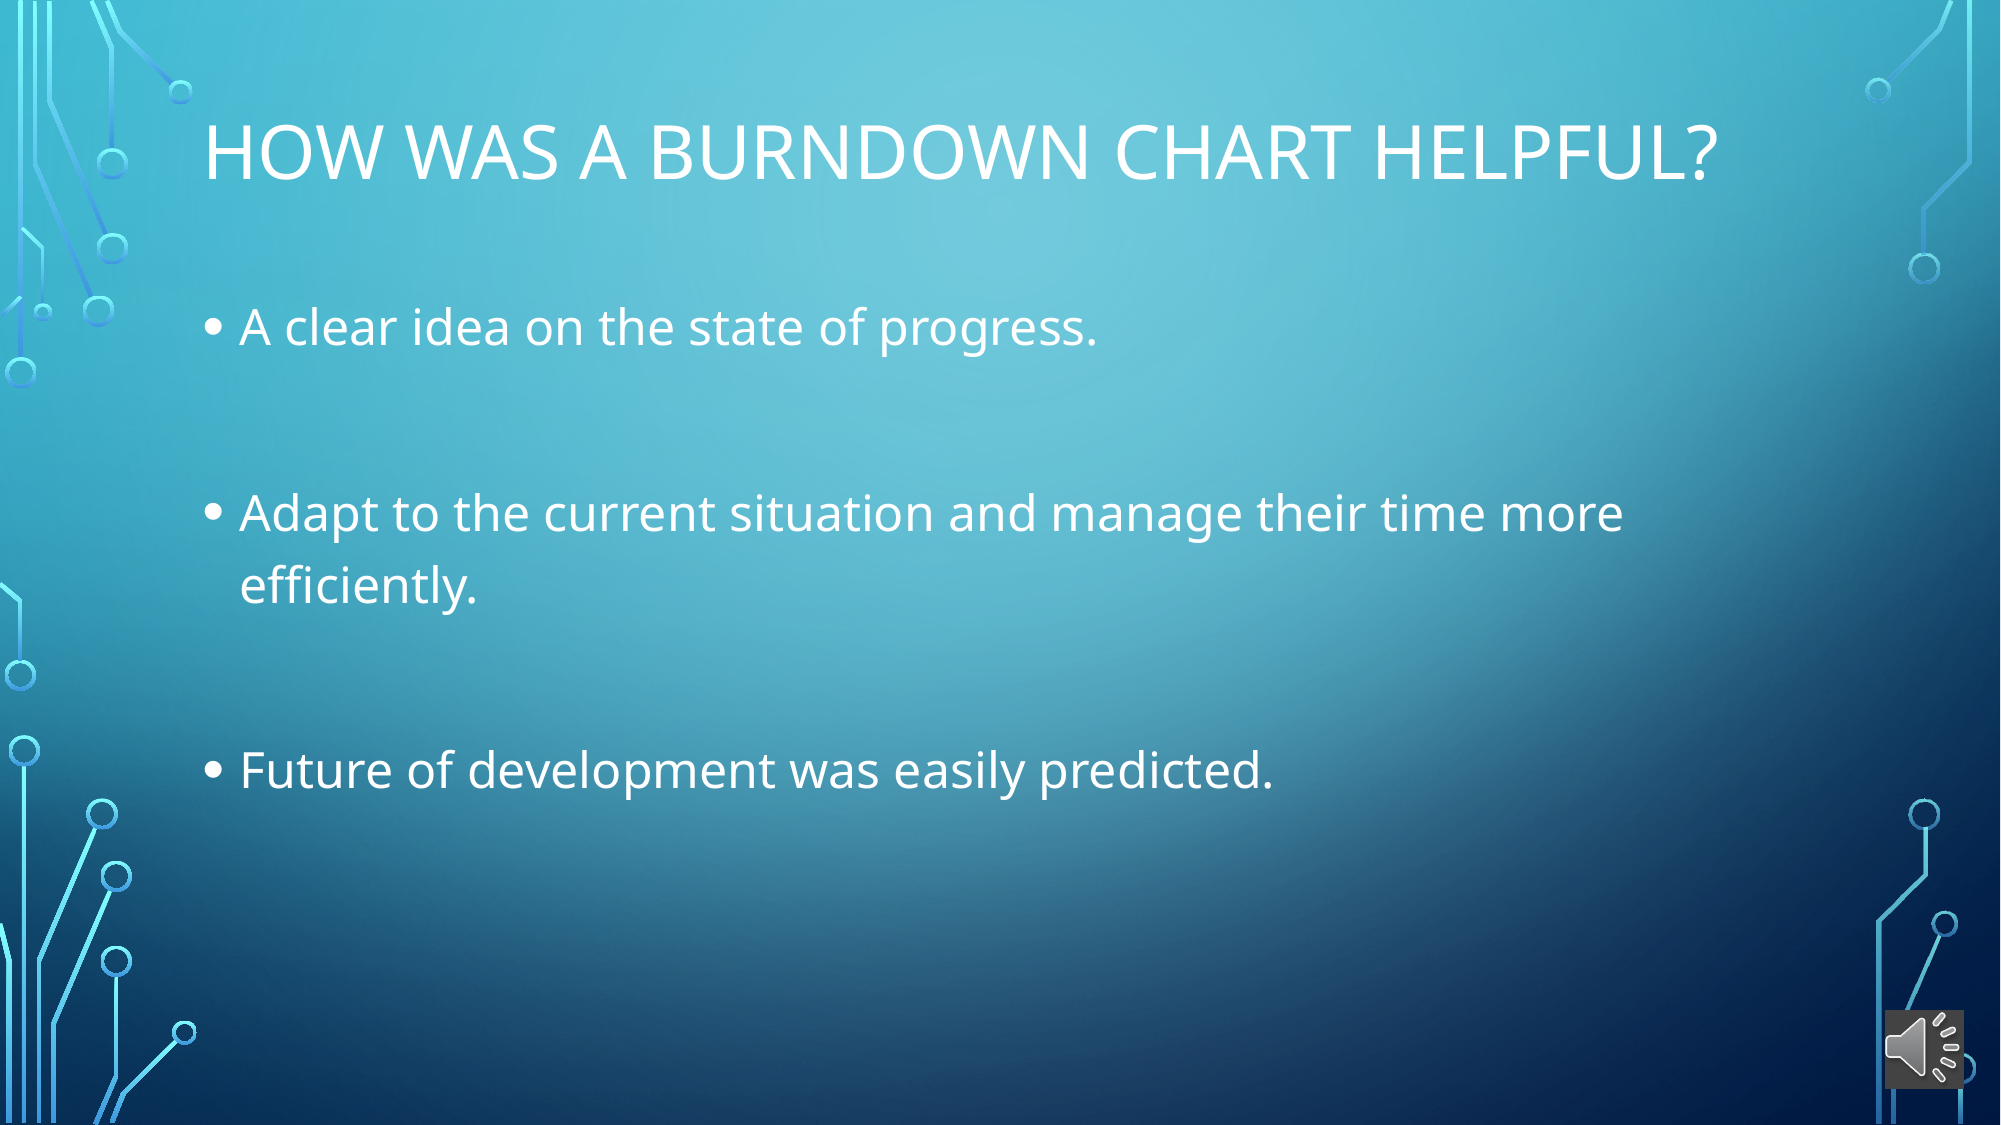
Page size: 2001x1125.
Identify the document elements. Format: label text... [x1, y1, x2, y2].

list A clear idea on the state of progress. Adapt to the current situation and manage their time more efficiently. Future of development was easily predicted. [187, 276, 1813, 1072]
title How was a burndown chart helpful? [187, 33, 1813, 276]
picture [1884, 1009, 1965, 1090]
